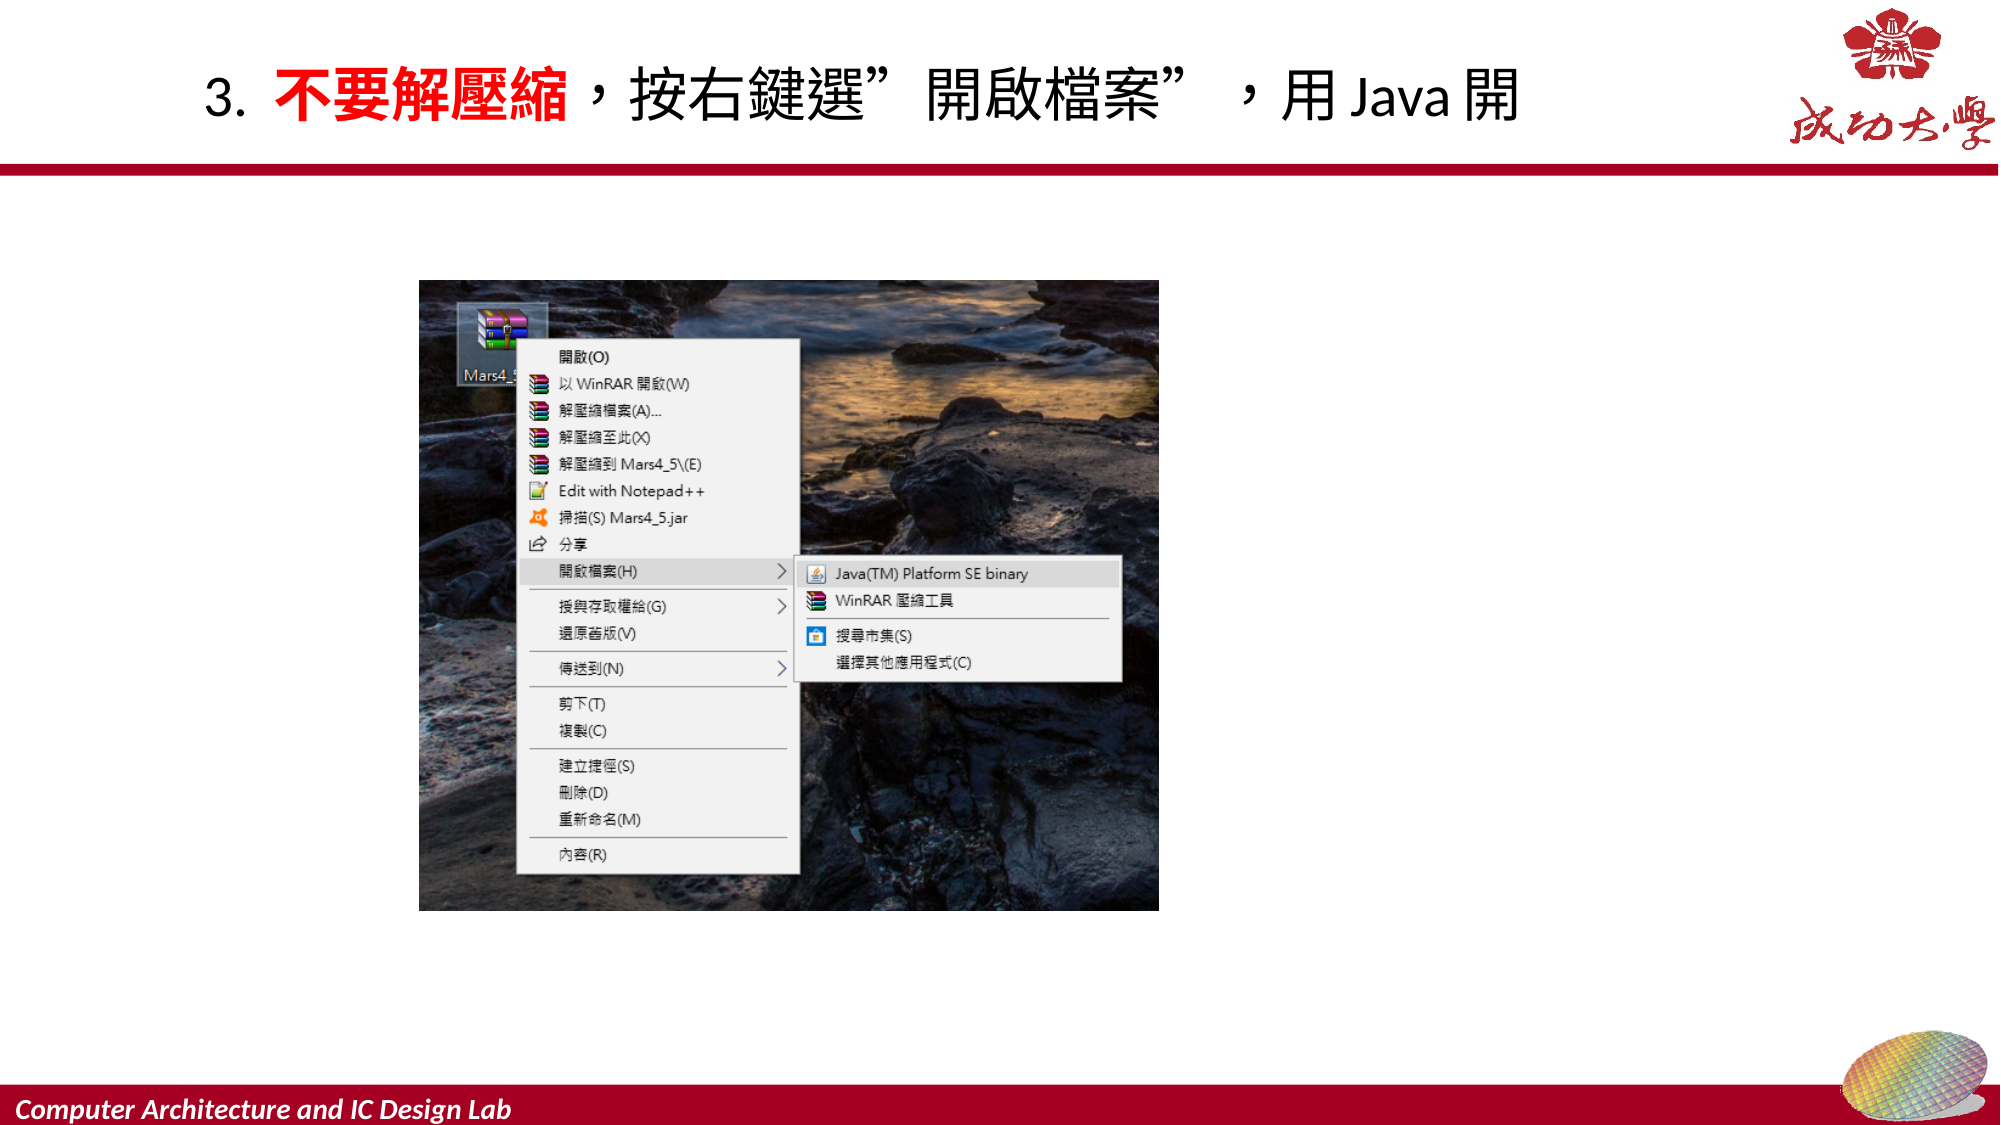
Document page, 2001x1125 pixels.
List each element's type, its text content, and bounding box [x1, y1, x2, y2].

picture [418, 280, 1160, 911]
picture [1790, 8, 1995, 150]
picture [1840, 1028, 1991, 1123]
title 3. 不要解壓縮，按右鍵選”開啟檔案”，用Java開 [10, 28, 1716, 158]
